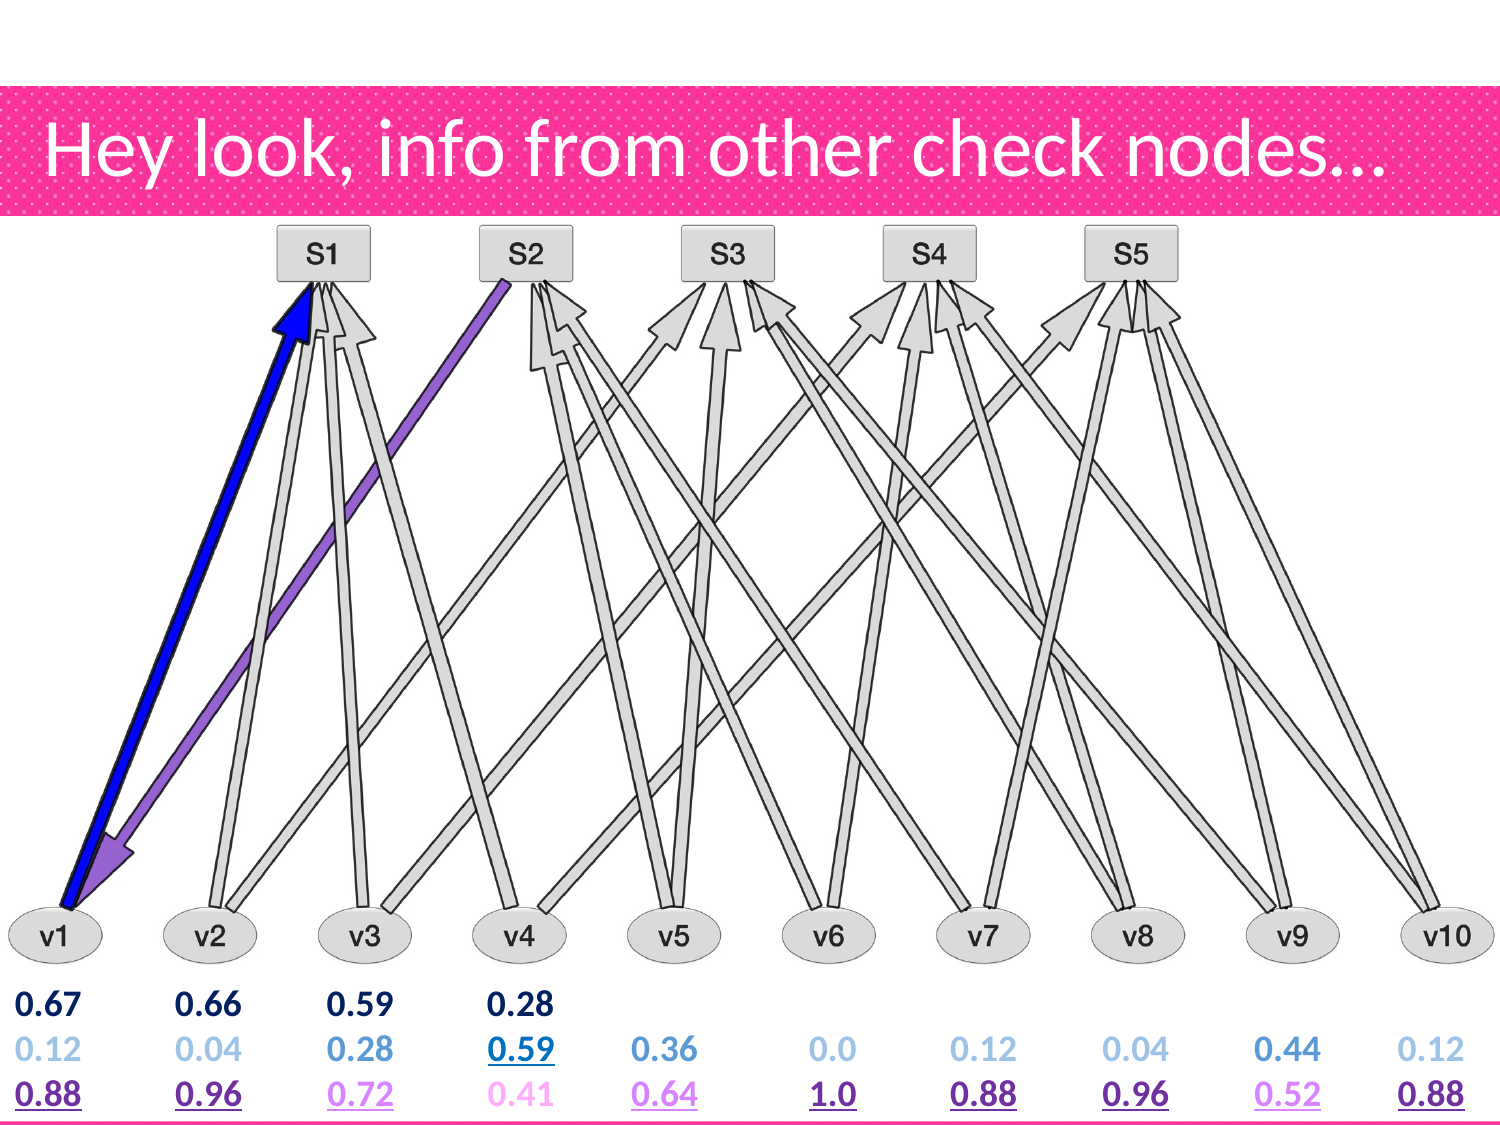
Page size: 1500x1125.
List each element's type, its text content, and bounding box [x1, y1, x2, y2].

text_box Hey look, info from other check nodes… [28, 85, 1404, 201]
picture [0, 86, 1500, 972]
text_box 0.67 0.66 0.59 0.28 0.12 0.04 0.28 0.59 0.36 0.0 0.12 0.04 0.44 0.12 0.88 0.96 0.72 0.41 0.64 1.0 0.88 0.96 0.52 0.88 [0, 972, 1500, 1122]
text_box [0, 0, 1500, 86]
